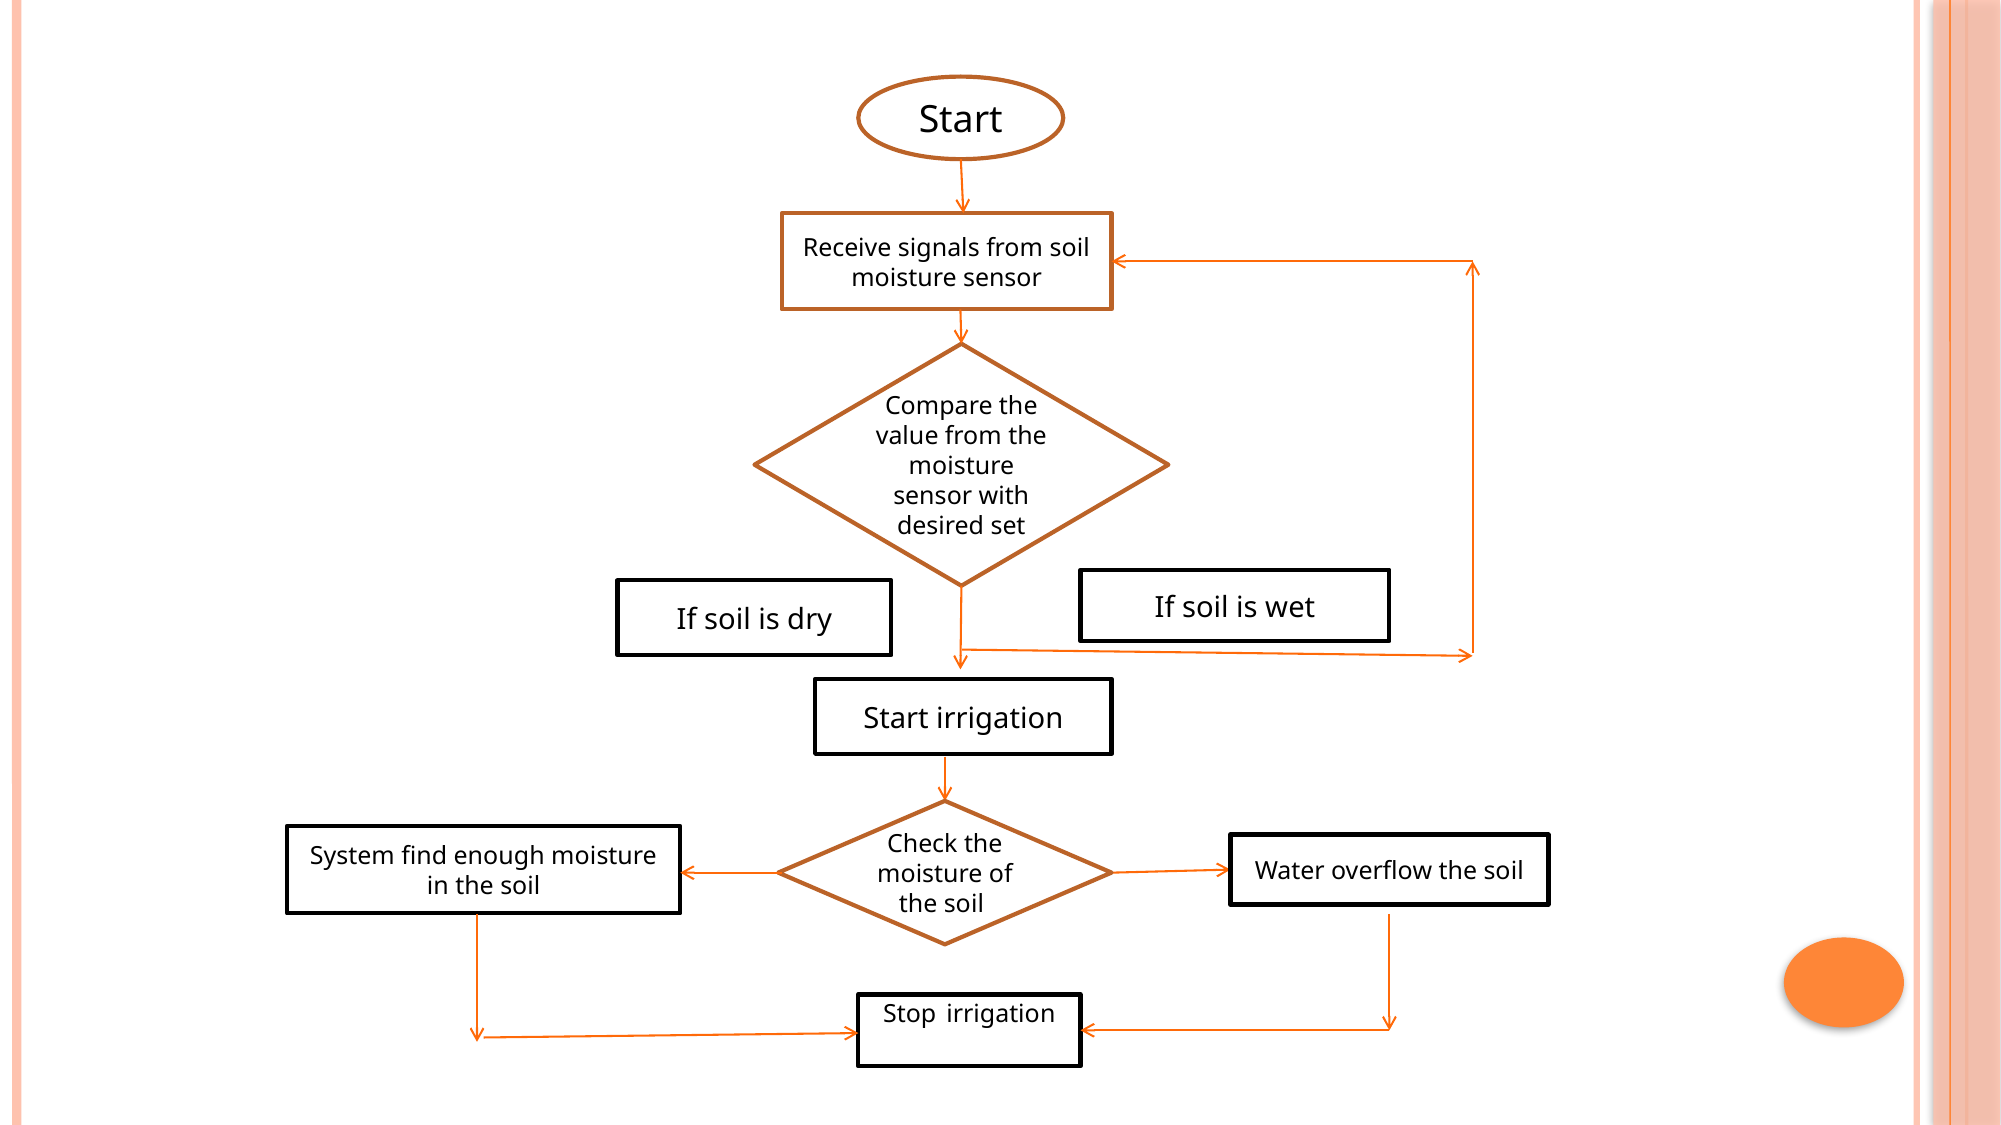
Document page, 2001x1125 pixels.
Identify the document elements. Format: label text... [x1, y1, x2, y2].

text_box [969, 649, 1474, 657]
text_box If soil is wet [1078, 568, 1391, 643]
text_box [483, 1032, 859, 1038]
text_box Water overflow the soil [1228, 832, 1551, 907]
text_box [1111, 868, 1231, 874]
text_box Stop irrigation [856, 992, 1083, 1068]
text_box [960, 158, 964, 214]
text_box Start [856, 74, 1066, 162]
text_box Receive signals from soil moisture sensor [780, 211, 1114, 311]
text_box Compare the value from the moisture sensor with desired set [752, 345, 1171, 587]
text_box Check the moisture of the soil [778, 801, 1109, 947]
text_box System find enough moisture in the soil [285, 824, 682, 915]
text_box Start irrigation [813, 677, 1114, 756]
text_box If soil is dry [615, 578, 893, 657]
